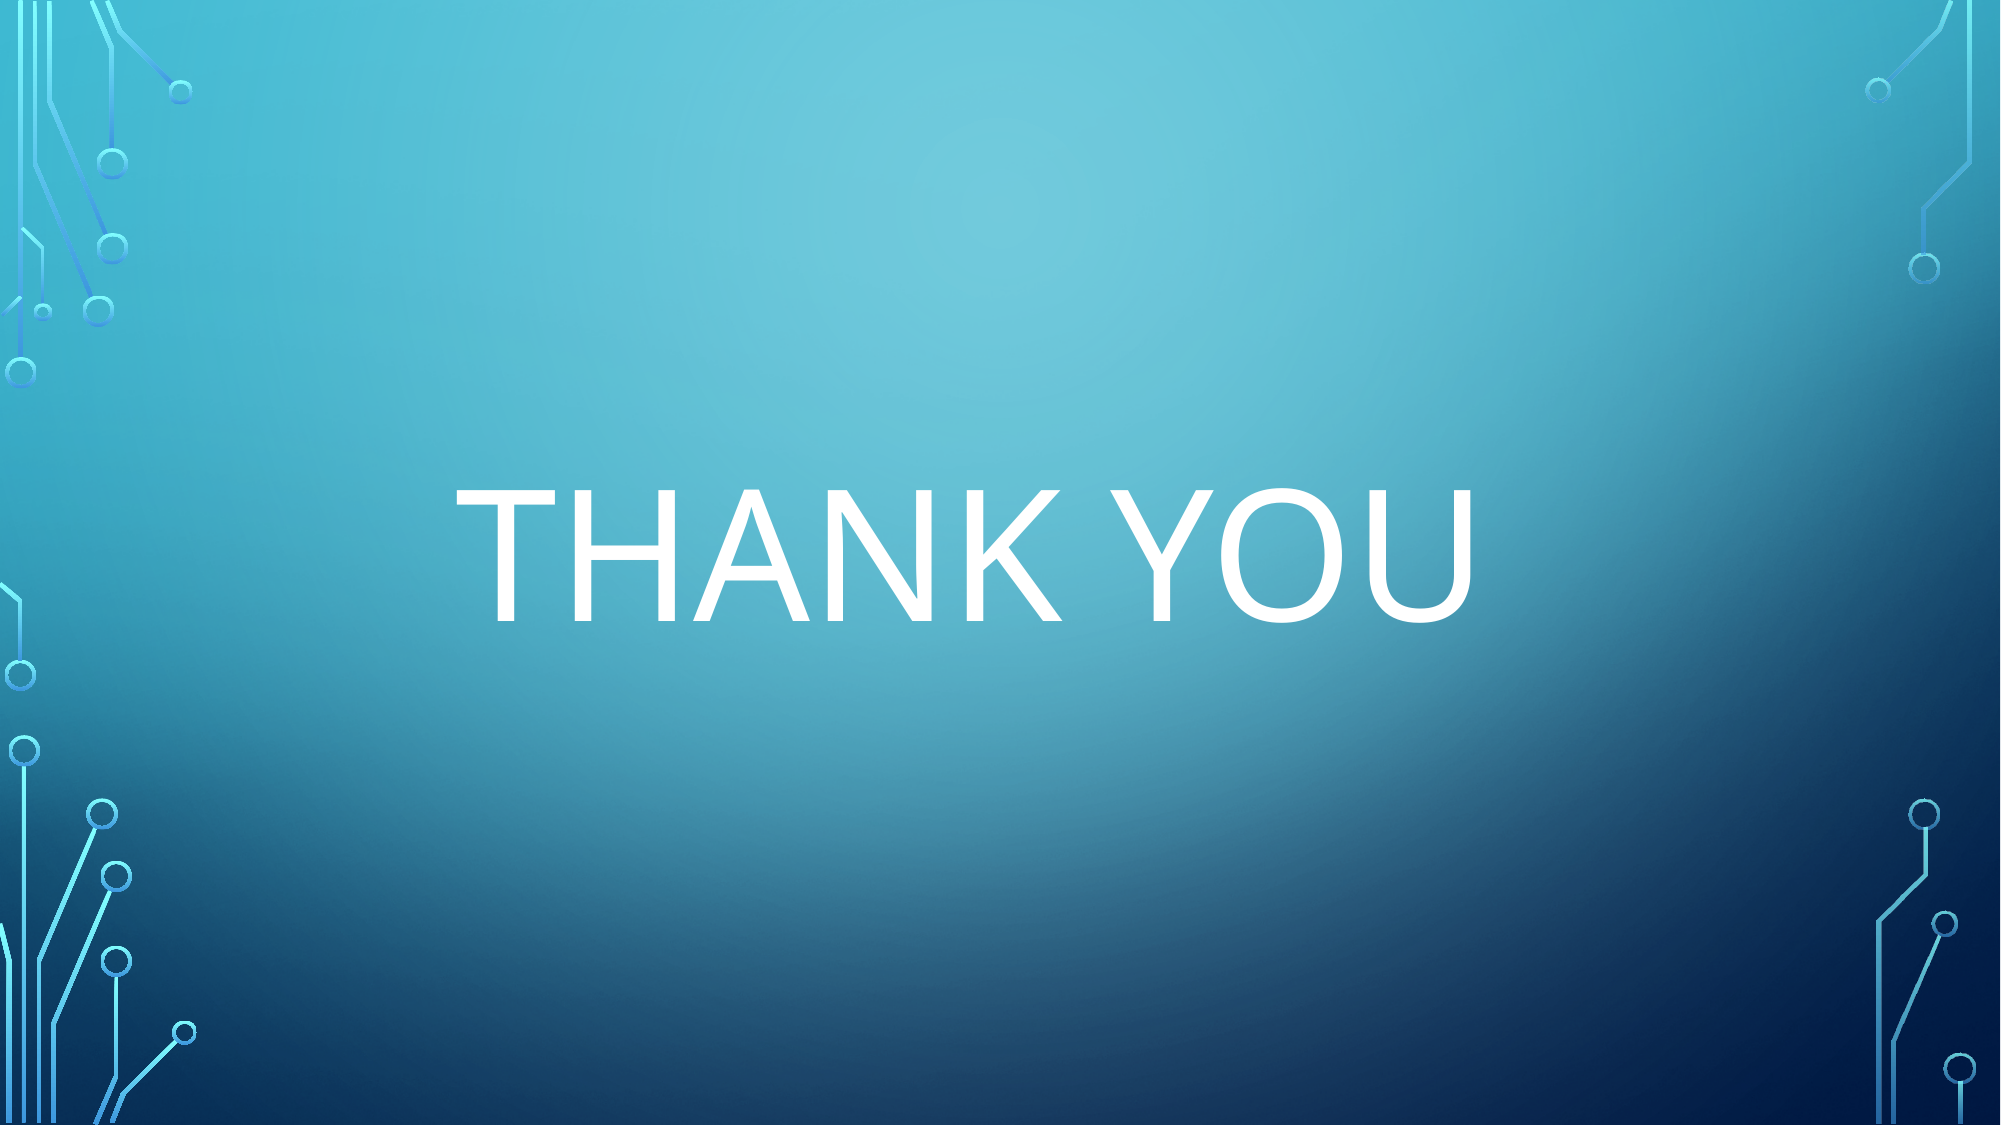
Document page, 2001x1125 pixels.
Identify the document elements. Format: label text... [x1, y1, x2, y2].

title THANK YOU [159, 441, 1785, 684]
